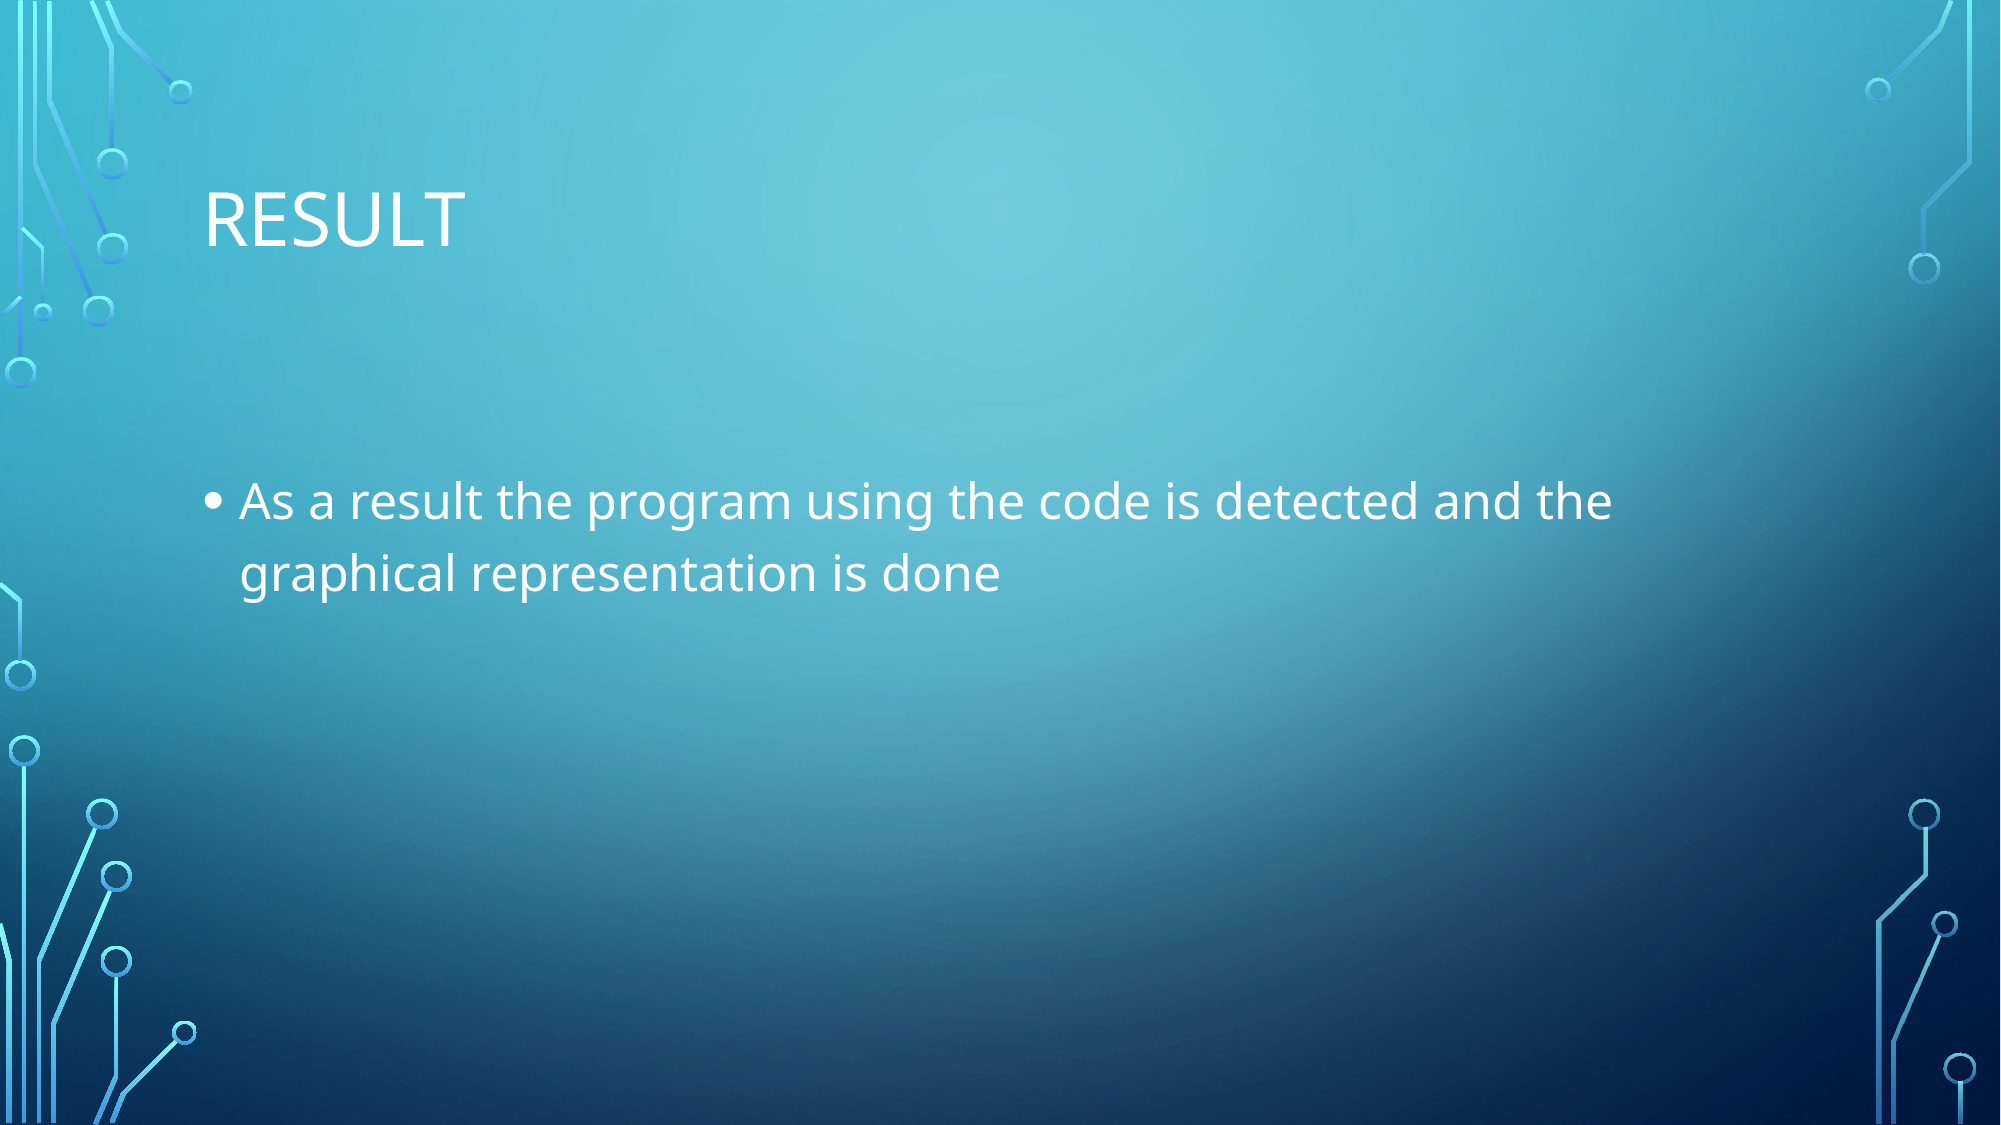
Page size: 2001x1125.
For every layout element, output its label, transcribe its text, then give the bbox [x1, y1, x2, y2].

title result [187, 101, 1813, 344]
list As a result the program using the code is detected and the graphical representation is done [187, 369, 1813, 950]
